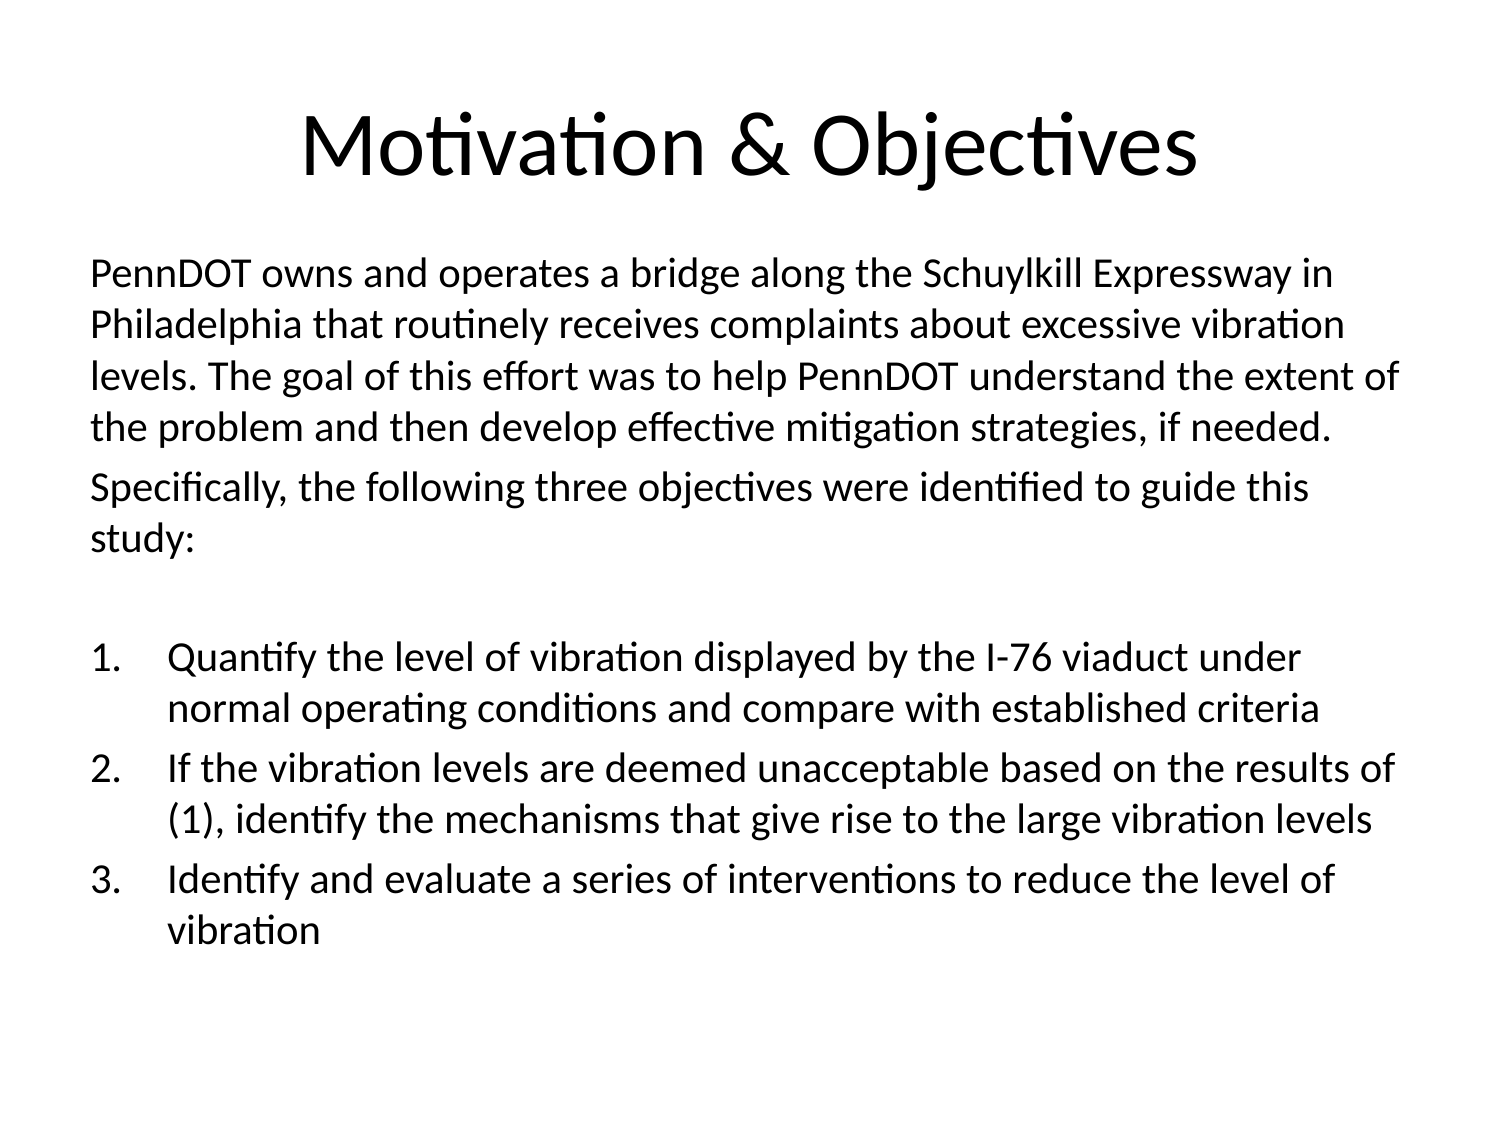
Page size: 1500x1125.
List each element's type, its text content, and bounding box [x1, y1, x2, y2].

title Motivation & Objectives [75, 45, 1425, 233]
list PennDOT owns and operates a bridge along the Schuylkill Expressway in Philadelphia that routinely receives complaints about excessive vibration levels. The goal of this effort was to help PennDOT understand the extent of the problem and then develop effective mitigation strategies, if needed. Specifically, the following three objectives were identified to guide this study: Quantify the level of vibration displayed by the I-76 viaduct under normal operating conditions and compare with established criteria If the vibration levels are deemed unacceptable based on the results of (1), identify the mechanisms that give rise to the large vibration levels Identify and evaluate a series of interventions to reduce the level of vibration [75, 237, 1425, 1050]
